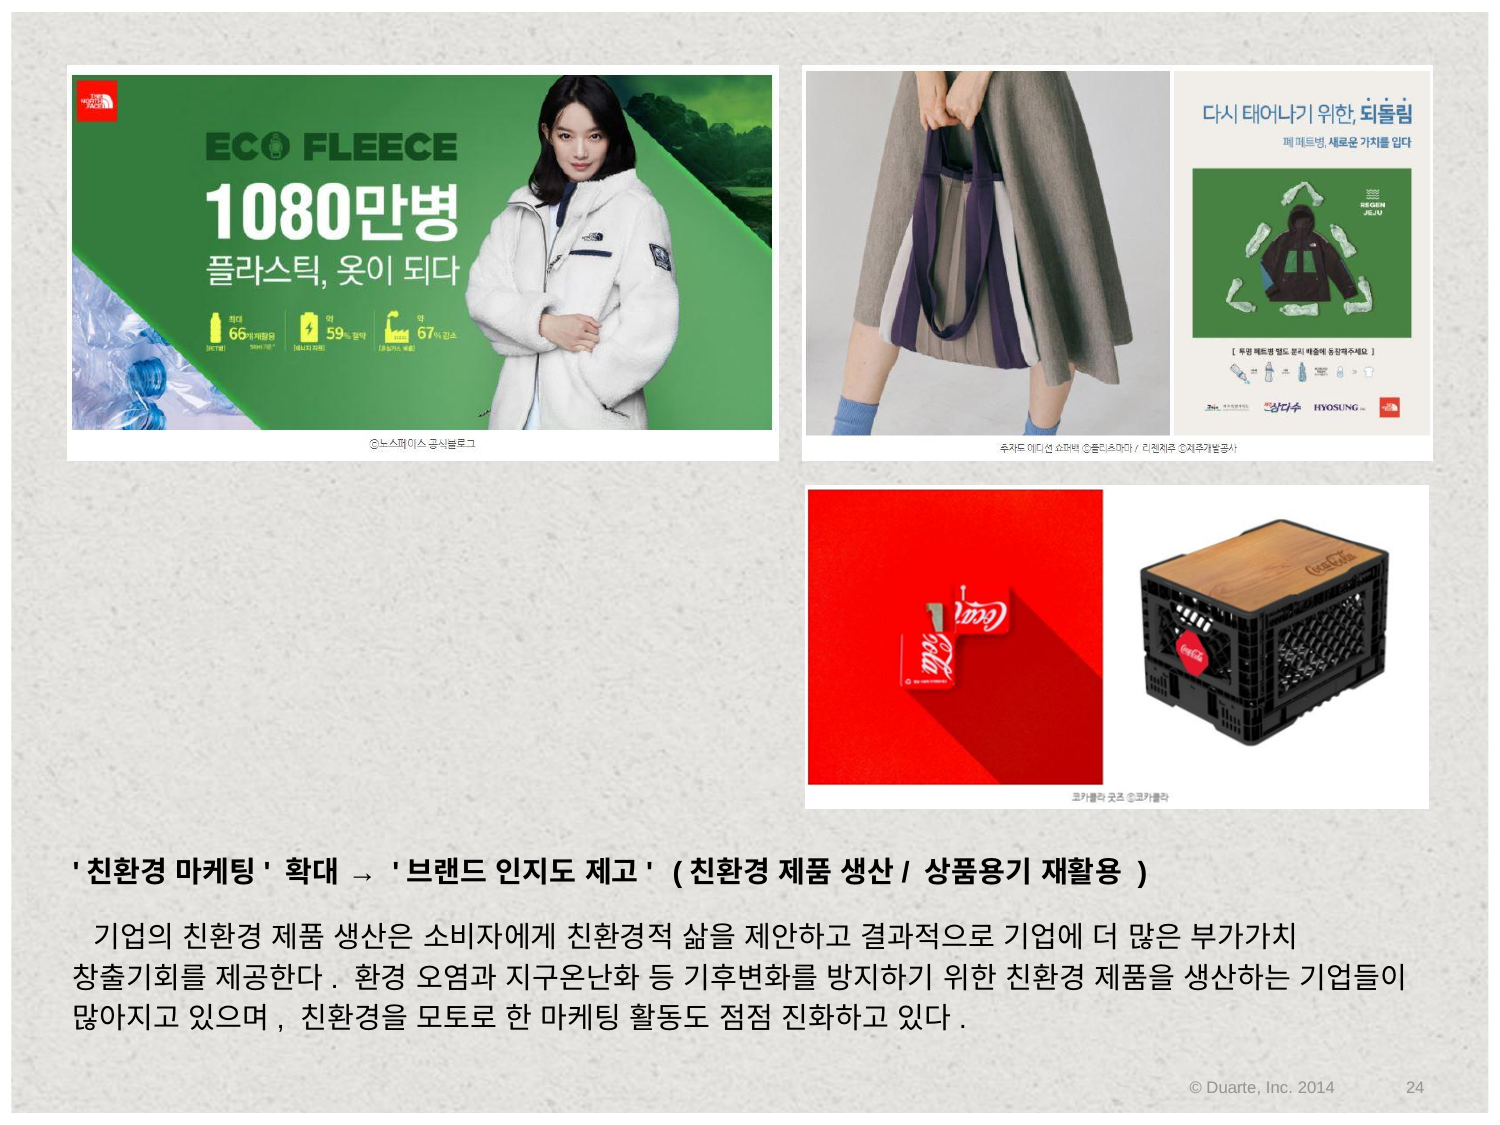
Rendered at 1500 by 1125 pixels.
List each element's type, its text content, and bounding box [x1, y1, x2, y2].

text_box '친환경 마케팅' 확대 → '브랜드 인지도 제고' (친환경 제품 생산/ 상품용기 재활용 ) 기업의 친환경 제품 생산은 소비자에게 친환경적 삶을 제안하고 결과적으로 기업에 더 많은 부가가치 창출기회를 제공한다. 환경 오염과 지구온난화 등 기후변화를 방지하기 위한 친환경 제품을 생산하는 기업들이 많아지고 있으며, 친환경을 모토로 한 마케팅 활동도 점점 진화하고 있다. [57, 833, 1443, 1050]
picture [12, 12, 1488, 1113]
